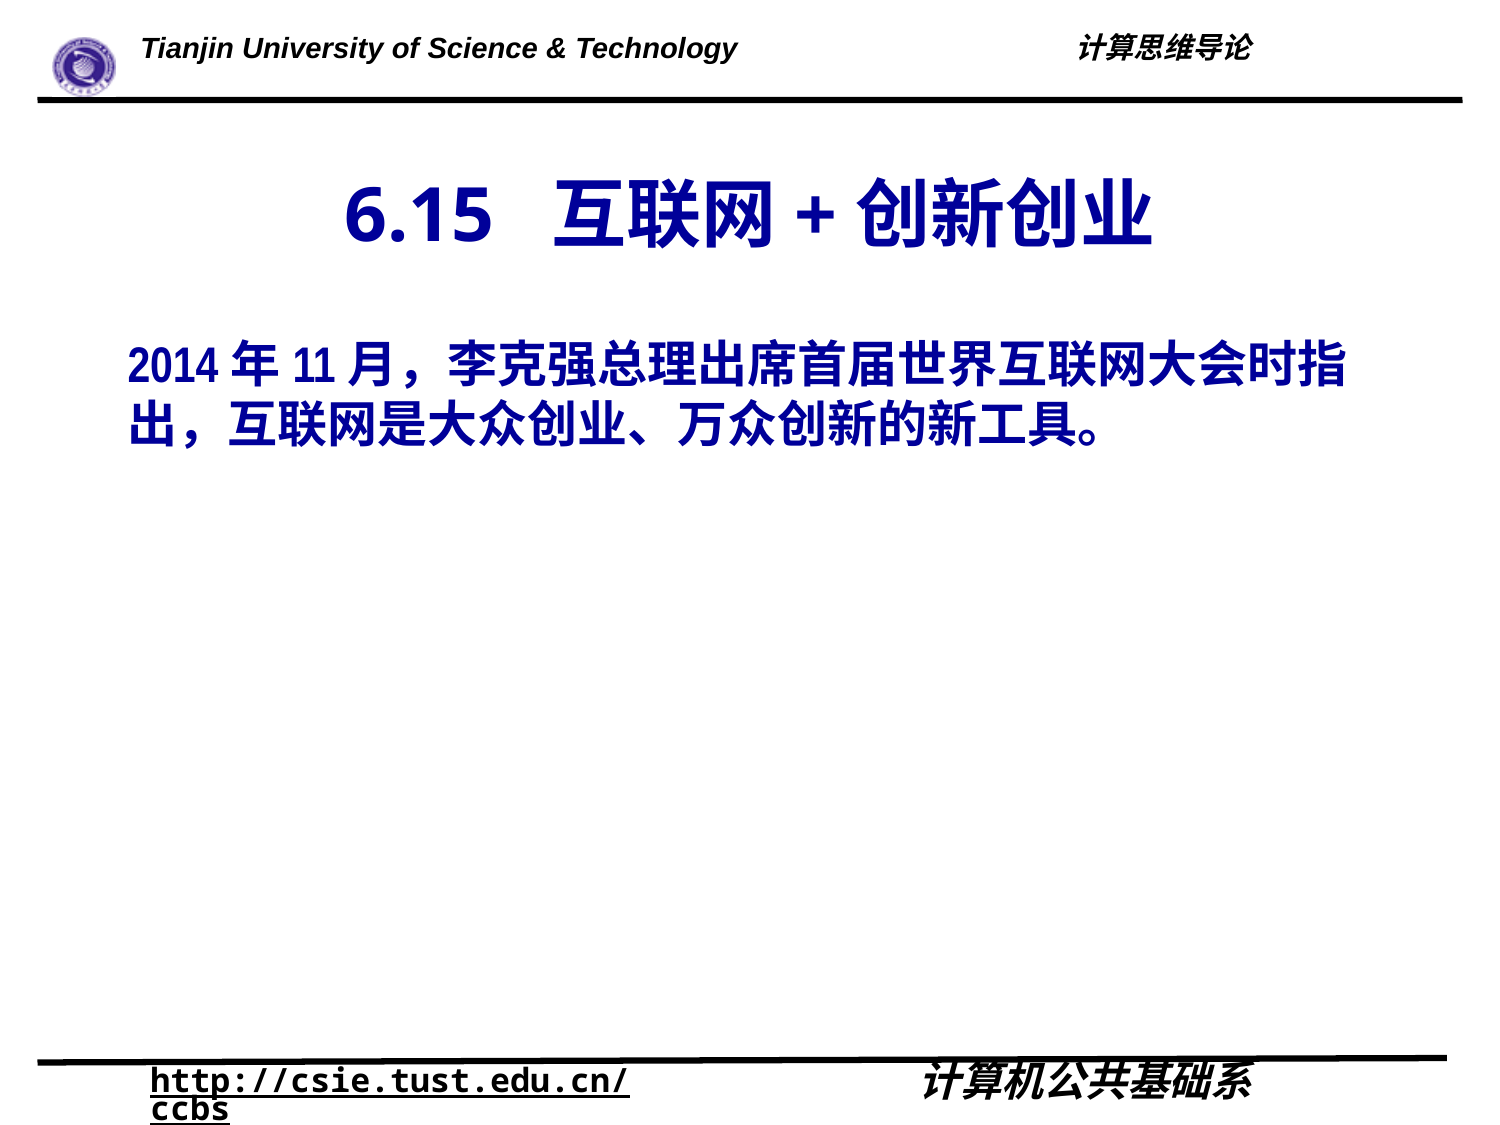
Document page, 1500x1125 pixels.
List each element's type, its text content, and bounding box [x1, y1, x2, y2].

title 6.15 互联网+创新创业 [112, 99, 1388, 288]
list 2014年11月，李克强总理出席首届世界互联网大会时指出，互联网是大众创业、万众创新的新工具。 [112, 324, 1388, 1000]
picture [52, 37, 116, 97]
